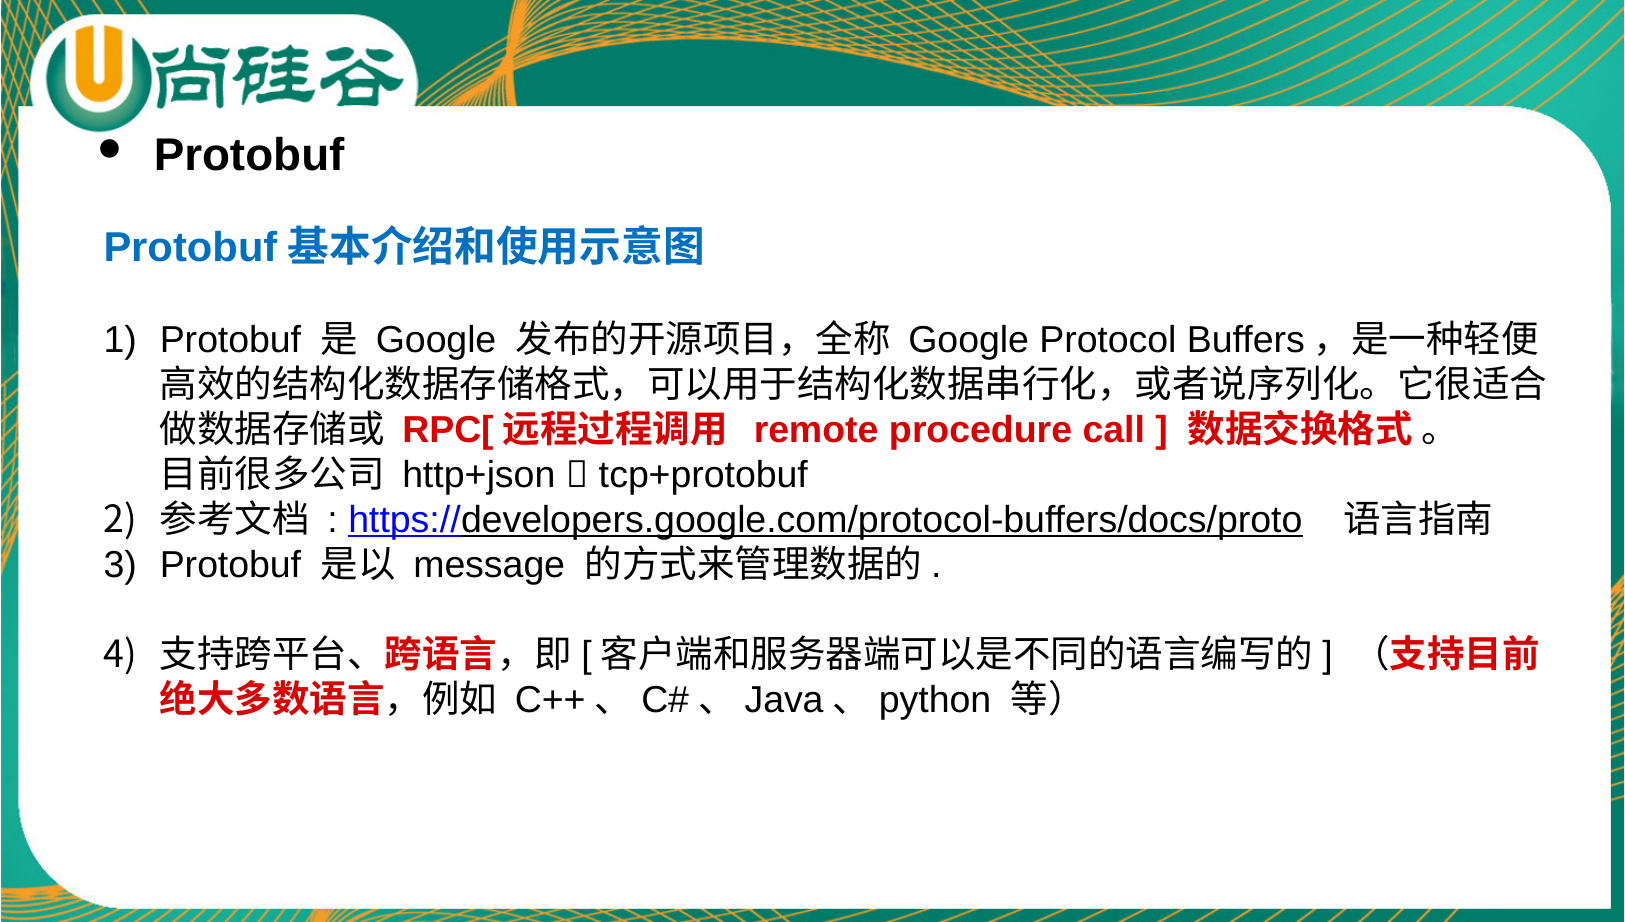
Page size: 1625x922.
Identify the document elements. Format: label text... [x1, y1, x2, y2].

text_box Protobuf基本介绍和使用示意图 Protobuf 是 Google 发布的开源项目，全称 Google Protocol Buffers，是一种轻便高效的结构化数据存储格式，可以用于结构化数据串行化，或者说序列化。它很适合做数据存储或 RPC[远程过程调用 remote procedure call ] 数据交换格式 。 目前很多公司 http+json  tcp+protobuf 参考文档 : https://developers.google.com/protocol-buffers/docs/proto 语言指南 Protobuf 是以 message 的方式来管理数据的. 支持跨平台、跨语言，即[客户端和服务器端可以是不同的语言编写的] （支持目前绝大多数语言，例如 C++、C#、Java、python 等） [88, 212, 1568, 773]
picture [0, 0, 1625, 922]
text_box Protobuf [82, 123, 1375, 188]
